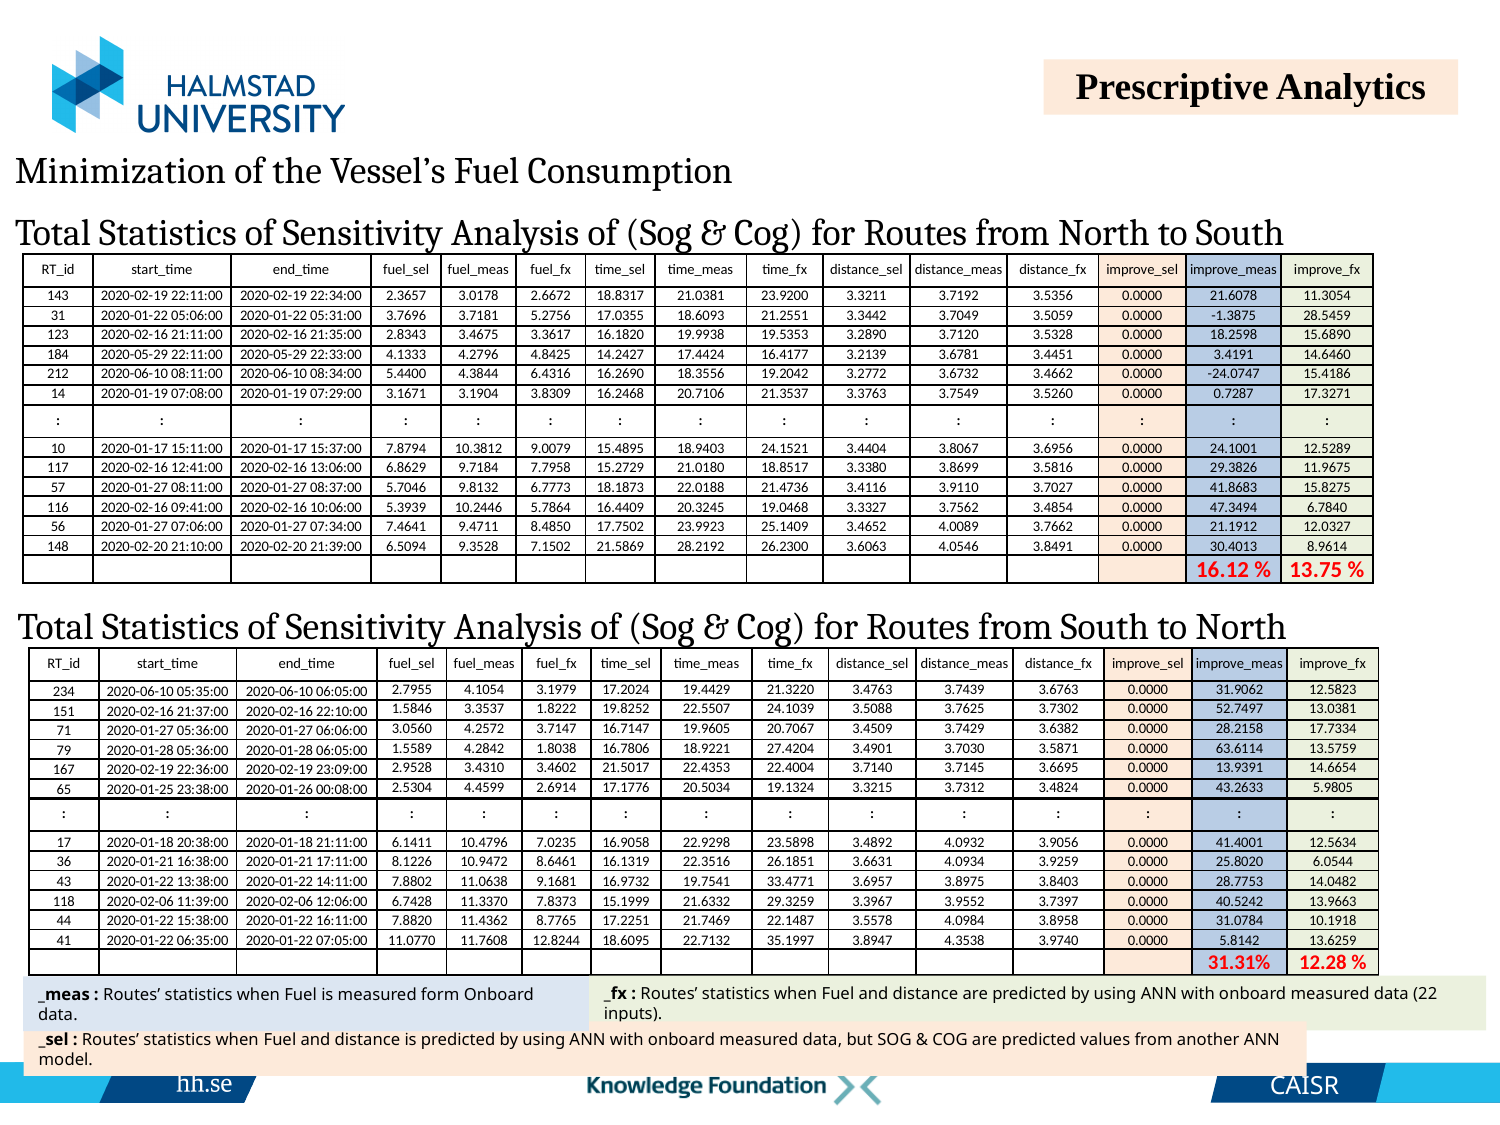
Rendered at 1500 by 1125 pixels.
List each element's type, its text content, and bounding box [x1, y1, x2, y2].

table_cell 21.3220 [753, 682, 828, 699]
table_cell 21.3537 [747, 386, 822, 404]
table_cell 2020-01-21 16:38:00 [100, 852, 236, 870]
table_cell 16.2468 [586, 386, 654, 404]
table_cell 3.1979 [523, 682, 590, 699]
table_cell 0.0000 [1099, 366, 1185, 384]
table_cell [378, 950, 446, 974]
table_cell 2020-01-22 16:11:00 [237, 911, 376, 929]
table_cell 2020-02-16 13:06:00 [232, 458, 370, 476]
table_cell 3.4310 [447, 760, 521, 778]
table_cell 2020-01-27 08:11:00 [94, 478, 230, 495]
table_header : [1105, 800, 1191, 830]
table_cell 21.1912 [1187, 517, 1280, 535]
table_cell 22.5507 [662, 701, 751, 719]
table_cell 17.2024 [592, 682, 660, 699]
table_cell 12.8244 [523, 930, 590, 948]
table_cell 19.4429 [662, 682, 751, 699]
table_cell 3.4451 [1008, 347, 1098, 364]
table_cell 2020-01-22 15:38:00 [100, 911, 236, 929]
table_cell 2020-01-22 05:06:00 [94, 307, 230, 325]
table_cell 17.7502 [586, 517, 654, 535]
table_cell 22.9298 [662, 832, 751, 850]
table_cell 36 [30, 852, 98, 870]
table_cell [523, 950, 590, 974]
table_cell 9.7184 [442, 458, 515, 476]
table_cell 4.2842 [447, 740, 521, 758]
table_cell 184 [24, 347, 92, 364]
table_cell 3.5356 [1008, 288, 1098, 306]
table_cell 3.7147 [523, 721, 590, 739]
picture [52, 36, 345, 133]
table_cell 3.4662 [1008, 366, 1098, 384]
table_cell 3.7696 [372, 307, 440, 325]
table_cell 2020-02-19 22:36:00 [100, 760, 236, 778]
table_cell 3.0178 [442, 288, 515, 306]
table_cell 47.3494 [1187, 497, 1280, 515]
table_cell 22.4353 [662, 760, 751, 778]
table_cell 13.6259 [1288, 930, 1378, 948]
table_cell 2020-01-22 07:05:00 [237, 930, 376, 948]
table_cell 118 [30, 891, 98, 909]
table_cell 234 [30, 682, 98, 699]
table_cell 19.9605 [662, 721, 751, 739]
table_cell [442, 556, 515, 582]
table_header improve_sel [1105, 655, 1191, 680]
table_header fuel_meas [442, 255, 515, 286]
table_cell 0.0000 [1099, 327, 1185, 345]
table_cell 3.7429 [917, 721, 1012, 739]
table_cell 3.5816 [1008, 458, 1098, 476]
table_header improve_meas [1193, 655, 1286, 680]
table_cell 5.9805 [1288, 780, 1378, 797]
table_cell 116 [24, 497, 92, 515]
table_cell [753, 950, 828, 974]
table_cell 3.3442 [824, 307, 909, 325]
table_cell [911, 556, 1006, 582]
table_cell 2020-01-18 21:11:00 [237, 832, 376, 850]
table_cell 14.0482 [1288, 871, 1378, 889]
table_cell 24.1521 [747, 438, 822, 456]
table_cell 20.7067 [753, 721, 828, 739]
table_cell 43 [30, 871, 98, 889]
table_cell 0.0000 [1099, 517, 1185, 535]
table_cell 2020-01-22 06:35:00 [100, 930, 236, 948]
table_header distance_fx [1014, 655, 1103, 680]
table_cell 31.0784 [1193, 911, 1286, 929]
table_cell 3.7027 [1008, 478, 1098, 495]
table_cell 0.7287 [1187, 386, 1280, 404]
table_cell 6.5094 [372, 536, 440, 554]
table_cell 2020-06-10 06:05:00 [237, 682, 376, 699]
table_cell 5.8142 [1193, 930, 1286, 948]
table_cell 0.0000 [1105, 682, 1191, 699]
table_cell 2.9528 [378, 760, 446, 778]
table_cell 18.8517 [747, 458, 822, 476]
table_cell 3.3617 [517, 327, 585, 345]
table_cell 28.2192 [656, 536, 746, 554]
table_cell 0.0000 [1105, 740, 1191, 758]
table_header : [1282, 406, 1372, 437]
table_cell 3.4116 [824, 478, 909, 495]
table_header : [517, 406, 585, 437]
table_cell 3.8491 [1008, 536, 1098, 554]
table_cell 2020-06-10 08:34:00 [232, 366, 370, 384]
table_cell 79 [30, 740, 98, 758]
table_cell 2020-01-22 13:38:00 [100, 871, 236, 889]
table_cell 3.6631 [829, 852, 915, 870]
table_cell 3.9740 [1014, 930, 1103, 948]
table_cell 7.0235 [523, 832, 590, 850]
table_cell 3.4824 [1014, 780, 1103, 797]
table_cell 7.4641 [372, 517, 440, 535]
table_cell 10.2446 [442, 497, 515, 515]
table_cell 16.4409 [586, 497, 654, 515]
table_cell 11.3370 [447, 891, 521, 909]
table_cell 18.1873 [586, 478, 654, 495]
table_header distance_fx [1008, 255, 1098, 286]
table_cell 0.0000 [1099, 288, 1185, 306]
table_cell 18.2598 [1187, 327, 1280, 345]
table_cell 4.1054 [447, 682, 521, 699]
table_cell 3.7562 [911, 497, 1006, 515]
text_box _fx : Routes’ statistics when Fuel and distance are predicted by using ANN with onboard measured data (22 inputs). [589, 975, 1487, 1031]
table_cell 17 [30, 832, 98, 850]
table_header RT_id [30, 655, 98, 680]
table_cell 3.9552 [917, 891, 1012, 909]
table_cell 8.1226 [378, 852, 446, 870]
table_cell 3.4854 [1008, 497, 1098, 515]
table_cell 25.1409 [747, 517, 822, 535]
table_cell 0.0000 [1099, 347, 1185, 364]
table_cell 3.6695 [1014, 760, 1103, 778]
table_cell 2020-01-17 15:37:00 [232, 438, 370, 456]
table_cell 16.9058 [592, 832, 660, 850]
table_header : [1014, 800, 1103, 830]
table_cell 18.8317 [586, 288, 654, 306]
table_cell 10.9472 [447, 852, 521, 870]
table_cell 0.0000 [1105, 760, 1191, 778]
table_cell 7.8820 [378, 911, 446, 929]
table_cell 31 [24, 307, 92, 325]
table_cell 5.7046 [372, 478, 440, 495]
table_cell 1.5589 [378, 740, 446, 758]
table_cell 2020-01-18 20:38:00 [100, 832, 236, 850]
table_cell [747, 556, 822, 582]
table_cell 7.8802 [378, 871, 446, 889]
table_cell 11.4362 [447, 911, 521, 929]
table_cell 12.28 % [1288, 950, 1378, 974]
table_cell [1014, 950, 1103, 974]
table_cell 18.6095 [592, 930, 660, 948]
table_header improve_fx [1282, 255, 1372, 286]
table_cell 3.1671 [372, 386, 440, 404]
table_cell 3.4675 [442, 327, 515, 345]
table_cell 16.2690 [586, 366, 654, 384]
table_cell 2020-01-22 14:11:00 [237, 871, 376, 889]
table_cell 4.3844 [442, 366, 515, 384]
table_cell 3.8309 [517, 386, 585, 404]
table_cell 3.5871 [1014, 740, 1103, 758]
table_cell 6.0544 [1288, 852, 1378, 870]
table_cell 3.5578 [829, 911, 915, 929]
text_box Minimization of the Vessel’s Fuel Consumption [0, 138, 863, 199]
table_cell 13.9663 [1288, 891, 1378, 909]
table_cell 15.4186 [1282, 366, 1372, 384]
table_cell 15.1999 [592, 891, 660, 909]
table_cell 7.1502 [517, 536, 585, 554]
table_cell 16.7147 [592, 721, 660, 739]
table_header distance_sel [829, 655, 915, 680]
table_cell 6.8629 [372, 458, 440, 476]
table_cell 14.2427 [586, 347, 654, 364]
table_header : [662, 800, 751, 830]
table_cell 0.0000 [1105, 701, 1191, 719]
table_cell 18.3556 [656, 366, 746, 384]
table_cell 17.1776 [592, 780, 660, 797]
table_cell 6.7773 [517, 478, 585, 495]
table_cell 3.7662 [1008, 517, 1098, 535]
table_cell 2020-01-19 07:08:00 [94, 386, 230, 404]
table_cell [1008, 556, 1098, 582]
table_cell 7.8373 [523, 891, 590, 909]
table_cell 151 [30, 701, 98, 719]
table_cell 0.0000 [1105, 871, 1191, 889]
table_header time_sel [592, 655, 660, 680]
table_cell 20.7106 [656, 386, 746, 404]
table_cell 2020-02-16 09:41:00 [94, 497, 230, 515]
table_cell 10.4796 [447, 832, 521, 850]
table_cell 167 [30, 760, 98, 778]
table_cell 3.8947 [829, 930, 915, 948]
table_header : [523, 800, 590, 830]
table_cell 6.1411 [378, 832, 446, 850]
table_cell 2020-02-16 12:41:00 [94, 458, 230, 476]
table_cell 10.1918 [1288, 911, 1378, 929]
table_cell 0.0000 [1099, 438, 1185, 456]
table_cell 2.8343 [372, 327, 440, 345]
table_cell 19.5353 [747, 327, 822, 345]
table_cell 19.2042 [747, 366, 822, 384]
table_cell 16.1820 [586, 327, 654, 345]
table_cell -1.3875 [1187, 307, 1280, 325]
table_cell 123 [24, 327, 92, 345]
table_header : [30, 800, 98, 830]
table_header : [232, 406, 370, 437]
table_cell 15.4895 [586, 438, 654, 456]
table_cell [94, 556, 230, 582]
table_cell 3.5260 [1008, 386, 1098, 404]
table_cell 3.3537 [447, 701, 521, 719]
table_cell [829, 950, 915, 974]
table_header time_fx [753, 655, 828, 680]
table_cell 17.0355 [586, 307, 654, 325]
table_cell 3.4509 [829, 721, 915, 739]
table_cell 7.8794 [372, 438, 440, 456]
table_header : [1187, 406, 1280, 437]
table_cell 3.3215 [829, 780, 915, 797]
table_cell 17.4424 [656, 347, 746, 364]
table_cell 11.3054 [1282, 288, 1372, 306]
table_cell 22.1487 [753, 911, 828, 929]
table_cell [586, 556, 654, 582]
table_cell 5.2756 [517, 307, 585, 325]
table_cell 21.2551 [747, 307, 822, 325]
table_cell 19.0468 [747, 497, 822, 515]
table_cell 3.3763 [824, 386, 909, 404]
table_cell 8.4850 [517, 517, 585, 535]
table_cell 21.0180 [656, 458, 746, 476]
table_cell 3.7030 [917, 740, 1012, 758]
table_cell [30, 950, 98, 974]
table_cell 15.8275 [1282, 478, 1372, 495]
text_box _sel : Routes’ statistics when Fuel and distance is predicted by using ANN with onboard measured data, but SOG & COG are predicted values from another ANN model. [23, 1021, 1307, 1076]
table_cell 3.3211 [824, 288, 909, 306]
table_cell 6.4316 [517, 366, 585, 384]
table_cell 2020-02-19 22:11:00 [94, 288, 230, 306]
table_header : [100, 800, 236, 830]
table_cell 15.2729 [586, 458, 654, 476]
table_cell 7.7958 [517, 458, 585, 476]
table_cell 10.3812 [442, 438, 515, 456]
table_cell 29.3826 [1187, 458, 1280, 476]
table_header : [378, 800, 446, 830]
table_cell 3.6956 [1008, 438, 1098, 456]
table_cell 2020-01-26 00:08:00 [237, 780, 376, 797]
table_cell 4.0932 [917, 832, 1012, 850]
table_cell 2020-02-16 21:11:00 [94, 327, 230, 345]
table_cell 13.5759 [1288, 740, 1378, 758]
table_header : [447, 800, 521, 830]
table_cell 43.2633 [1193, 780, 1286, 797]
table_cell 9.3528 [442, 536, 515, 554]
table_cell 27.4204 [753, 740, 828, 758]
table_cell 2020-05-29 22:11:00 [94, 347, 230, 364]
table_cell 3.1904 [442, 386, 515, 404]
table_cell 2020-02-06 11:39:00 [100, 891, 236, 909]
table_cell 3.3967 [829, 891, 915, 909]
table_cell 2020-02-06 12:06:00 [237, 891, 376, 909]
table_cell 3.4652 [824, 517, 909, 535]
table_cell 4.0089 [911, 517, 1006, 535]
table_cell 28.5459 [1282, 307, 1372, 325]
table_cell 3.6063 [824, 536, 909, 554]
table_header start_time [94, 255, 230, 286]
table_cell 2.6672 [517, 288, 585, 306]
table_cell 3.7625 [917, 701, 1012, 719]
table_cell 2020-01-28 06:05:00 [237, 740, 376, 758]
table_cell 4.2572 [447, 721, 521, 739]
table_header : [372, 406, 440, 437]
table_cell 3.4404 [824, 438, 909, 456]
table_cell 3.7140 [829, 760, 915, 778]
table_cell 25.8020 [1193, 852, 1286, 870]
table_cell [1099, 556, 1185, 582]
table_cell 2020-01-25 23:38:00 [100, 780, 236, 797]
table_header time_sel [586, 255, 654, 286]
table_cell 24.1039 [753, 701, 828, 719]
table_cell 71 [30, 721, 98, 739]
table_header fuel_fx [517, 255, 585, 286]
table_cell 3.8699 [911, 458, 1006, 476]
table_cell 0.0000 [1099, 307, 1185, 325]
table_cell 41.4001 [1193, 832, 1286, 850]
table_cell 2.5304 [378, 780, 446, 797]
table_cell 3.7302 [1014, 701, 1103, 719]
table_cell 212 [24, 366, 92, 384]
table_cell 40.5242 [1193, 891, 1286, 909]
table_header fuel_fx [523, 655, 590, 680]
table_header end_time [232, 255, 370, 286]
table_cell 0.0000 [1105, 911, 1191, 929]
table_cell 41.8683 [1187, 478, 1280, 495]
table_cell 23.9200 [747, 288, 822, 306]
table_cell 4.1333 [372, 347, 440, 364]
table_cell 2020-01-19 07:29:00 [232, 386, 370, 404]
table_header fuel_meas [447, 655, 521, 680]
table_cell 11.9675 [1282, 458, 1372, 476]
table_cell 0.0000 [1105, 832, 1191, 850]
text_box Total Statistics of Sensitivity Analysis of (Sog & Cog) for Routes from South to North [2, 594, 1480, 655]
picture [0, 1062, 263, 1103]
table_header improve_sel [1099, 255, 1185, 286]
table_cell 3.7312 [917, 780, 1012, 797]
table_header : [656, 406, 746, 437]
table_cell 1.5846 [378, 701, 446, 719]
table_header end_time [237, 655, 376, 680]
table_cell 0.0000 [1105, 891, 1191, 909]
table_cell 0.0000 [1099, 497, 1185, 515]
picture [572, 1076, 897, 1113]
table_cell 16.1319 [592, 852, 660, 870]
table_cell 3.6382 [1014, 721, 1103, 739]
table_header : [829, 800, 915, 830]
table_cell 18.9403 [656, 438, 746, 456]
table_cell 2.3657 [372, 288, 440, 306]
table_cell 0.0000 [1099, 386, 1185, 404]
table_cell 19.1324 [753, 780, 828, 797]
table_cell 3.0560 [378, 721, 446, 739]
table_cell 16.7806 [592, 740, 660, 758]
table_cell 33.4771 [753, 871, 828, 889]
table_cell 2020-02-20 21:10:00 [94, 536, 230, 554]
table_cell 52.7497 [1193, 701, 1286, 719]
table_cell 23.5898 [753, 832, 828, 850]
table_cell 0.0000 [1105, 780, 1191, 797]
table_cell [232, 556, 370, 582]
table_cell 4.4599 [447, 780, 521, 797]
table_header time_meas [656, 255, 746, 286]
table_cell 3.9056 [1014, 832, 1103, 850]
table_cell 16.4177 [747, 347, 822, 364]
table_cell 23.9923 [656, 517, 746, 535]
table_cell 3.6763 [1014, 682, 1103, 699]
table_cell 3.7145 [917, 760, 1012, 778]
table_cell 16.12 % [1187, 556, 1280, 582]
table_cell 35.1997 [753, 930, 828, 948]
text_box _meas : Routes’ statistics when Fuel is measured form Onboard data. [23, 976, 589, 1032]
table_cell 2020-05-29 22:33:00 [232, 347, 370, 364]
table_cell 3.9259 [1014, 852, 1103, 870]
table_cell [1105, 950, 1191, 974]
table_header fuel_sel [372, 255, 440, 286]
table_cell 9.8132 [442, 478, 515, 495]
table_cell 8.6461 [523, 852, 590, 870]
table_cell 11.0770 [378, 930, 446, 948]
table_header fuel_sel [378, 655, 446, 680]
table_cell 2020-02-19 23:09:00 [237, 760, 376, 778]
table_header : [917, 800, 1012, 830]
table_header : [1099, 406, 1185, 437]
table_cell 19.8252 [592, 701, 660, 719]
table_cell 3.4901 [829, 740, 915, 758]
table_cell 2020-02-19 22:34:00 [232, 288, 370, 306]
table_cell 21.6332 [662, 891, 751, 909]
table_cell 20.5034 [662, 780, 751, 797]
table_cell 56 [24, 517, 92, 535]
table_cell 4.0934 [917, 852, 1012, 870]
table_cell 57 [24, 478, 92, 495]
table_cell 8.7765 [523, 911, 590, 929]
table_cell 3.6732 [911, 366, 1006, 384]
table_cell 15.6890 [1282, 327, 1372, 345]
table_cell 2020-02-16 10:06:00 [232, 497, 370, 515]
table_cell [662, 950, 751, 974]
table_header start_time [100, 655, 236, 680]
table_header : [442, 406, 515, 437]
table_cell 22.0188 [656, 478, 746, 495]
table_cell 1.8222 [523, 701, 590, 719]
table_cell 5.3939 [372, 497, 440, 515]
table_header : [592, 800, 660, 830]
table_cell 3.8067 [911, 438, 1006, 456]
table_cell 0.0000 [1099, 458, 1185, 476]
table_cell 28.7753 [1193, 871, 1286, 889]
text_box Prescriptive Analytics [1043, 59, 1459, 115]
table_cell 3.7439 [917, 682, 1012, 699]
table_cell 22.4004 [753, 760, 828, 778]
table_cell 2020-06-10 08:11:00 [94, 366, 230, 384]
table_cell 16.9732 [592, 871, 660, 889]
table_cell 3.6781 [911, 347, 1006, 364]
table_cell 3.6957 [829, 871, 915, 889]
table_cell 6.7840 [1282, 497, 1372, 515]
table_cell [517, 556, 585, 582]
table_cell 0.0000 [1099, 536, 1185, 554]
table_header : [911, 406, 1006, 437]
table_cell 14.6654 [1288, 760, 1378, 778]
table_header : [1193, 800, 1286, 830]
table_cell 3.4602 [523, 760, 590, 778]
table_cell 3.3327 [824, 497, 909, 515]
table_cell 30.4013 [1187, 536, 1280, 554]
table_cell 3.4892 [829, 832, 915, 850]
table_cell [447, 950, 521, 974]
table_cell 2020-01-27 06:06:00 [237, 721, 376, 739]
table_cell 3.8403 [1014, 871, 1103, 889]
table_cell 13.75 % [1282, 556, 1372, 582]
table_cell 0.0000 [1105, 930, 1191, 948]
table_cell 12.5634 [1288, 832, 1378, 850]
table_cell 22.7132 [662, 930, 751, 948]
table_cell 21.7469 [662, 911, 751, 929]
table_header : [1288, 800, 1378, 830]
table_cell 2.7955 [378, 682, 446, 699]
table_cell 5.4400 [372, 366, 440, 384]
text_box Total Statistics of Sensitivity Analysis of (Sog & Cog) for Routes from North to South [0, 200, 1477, 261]
table_cell 14.6460 [1282, 347, 1372, 364]
table_cell 9.4711 [442, 517, 515, 535]
table_cell 26.2300 [747, 536, 822, 554]
table_cell 18.6093 [656, 307, 746, 325]
table_cell 17.3271 [1282, 386, 1372, 404]
table_header : [824, 406, 909, 437]
table_cell 63.6114 [1193, 740, 1286, 758]
table_cell 2020-01-28 05:36:00 [100, 740, 236, 758]
table_cell 3.4763 [829, 682, 915, 699]
table_cell 148 [24, 536, 92, 554]
table_cell 3.8958 [1014, 911, 1103, 929]
table_cell [24, 556, 92, 582]
table_cell 41 [30, 930, 98, 948]
table_cell 2020-01-27 08:37:00 [232, 478, 370, 495]
table_cell [100, 950, 236, 974]
table_header improve_meas [1187, 255, 1280, 286]
table_cell 19.7541 [662, 871, 751, 889]
table_cell 3.9110 [911, 478, 1006, 495]
table_cell 3.7192 [911, 288, 1006, 306]
table_cell 4.0984 [917, 911, 1012, 929]
table_cell 44 [30, 911, 98, 929]
table_cell 12.0327 [1282, 517, 1372, 535]
table_cell 2020-02-16 21:37:00 [100, 701, 236, 719]
table_cell [592, 950, 660, 974]
table_cell 117 [24, 458, 92, 476]
table_cell 2020-01-27 05:36:00 [100, 721, 236, 739]
table_cell [372, 556, 440, 582]
table_cell 2020-01-21 17:11:00 [237, 852, 376, 870]
table_cell 0.0000 [1105, 721, 1191, 739]
table_header : [94, 406, 230, 437]
table_cell 26.1851 [753, 852, 828, 870]
table_cell 20.3245 [656, 497, 746, 515]
table_cell 3.2772 [824, 366, 909, 384]
table_cell 21.5869 [586, 536, 654, 554]
table_cell 12.5289 [1282, 438, 1372, 456]
table_header : [1008, 406, 1098, 437]
table_cell 0.0000 [1105, 852, 1191, 870]
table_cell 3.7181 [442, 307, 515, 325]
table_cell 28.2158 [1193, 721, 1286, 739]
table_cell 9.0079 [517, 438, 585, 456]
table_cell 2020-01-17 15:11:00 [94, 438, 230, 456]
table_cell 29.3259 [753, 891, 828, 909]
table_cell 17.7334 [1288, 721, 1378, 739]
table_cell 4.8425 [517, 347, 585, 364]
table_cell 19.9938 [656, 327, 746, 345]
table_cell 2020-01-22 05:31:00 [232, 307, 370, 325]
table_cell 2020-02-20 21:39:00 [232, 536, 370, 554]
table_cell 22.3516 [662, 852, 751, 870]
table_cell 21.6078 [1187, 288, 1280, 306]
table_cell 18.9221 [662, 740, 751, 758]
table_cell 6.7428 [378, 891, 446, 909]
table_cell 2020-02-16 22:10:00 [237, 701, 376, 719]
table_header distance_meas [917, 655, 1012, 680]
table_cell 2.6914 [523, 780, 590, 797]
table_cell 143 [24, 288, 92, 306]
table_cell 65 [30, 780, 98, 797]
table_cell 3.5059 [1008, 307, 1098, 325]
table_cell 3.5088 [829, 701, 915, 719]
table_cell 11.0638 [447, 871, 521, 889]
table_cell 10 [24, 438, 92, 456]
table_cell 9.1681 [523, 871, 590, 889]
table_cell 0.0000 [1099, 478, 1185, 495]
table_cell 2020-01-27 07:06:00 [94, 517, 230, 535]
table_cell 21.5017 [592, 760, 660, 778]
table_cell 2020-02-16 21:35:00 [232, 327, 370, 345]
table_cell [824, 556, 909, 582]
table_header time_fx [747, 255, 822, 286]
table_cell -24.0747 [1187, 366, 1280, 384]
table_cell 3.4191 [1187, 347, 1280, 364]
table_cell 11.7608 [447, 930, 521, 948]
table_cell 3.7049 [911, 307, 1006, 325]
table_cell 8.9614 [1282, 536, 1372, 554]
table_cell 3.7397 [1014, 891, 1103, 909]
table_cell 12.5823 [1288, 682, 1378, 699]
table_cell 5.7864 [517, 497, 585, 515]
table_cell 4.0546 [911, 536, 1006, 554]
table_cell 31.9062 [1193, 682, 1286, 699]
table_cell 4.2796 [442, 347, 515, 364]
table_cell 24.1001 [1187, 438, 1280, 456]
table_header improve_fx [1288, 655, 1378, 680]
table_header : [237, 800, 376, 830]
table_cell 3.7120 [911, 327, 1006, 345]
table_cell 17.2251 [592, 911, 660, 929]
table_header distance_meas [911, 255, 1006, 286]
table_cell 2020-06-10 05:35:00 [100, 682, 236, 699]
table_cell 4.3538 [917, 930, 1012, 948]
table_cell 3.2890 [824, 327, 909, 345]
table_cell 3.3380 [824, 458, 909, 476]
table_cell 3.8975 [917, 871, 1012, 889]
table_cell 1.8038 [523, 740, 590, 758]
table_header RT_id [24, 255, 92, 286]
table_cell 3.2139 [824, 347, 909, 364]
table_header : [753, 800, 828, 830]
table_cell 3.5328 [1008, 327, 1098, 345]
table_header time_meas [662, 655, 751, 680]
table_cell [656, 556, 746, 582]
table_cell 13.0381 [1288, 701, 1378, 719]
table_header distance_sel [824, 255, 909, 286]
table_cell 13.9391 [1193, 760, 1286, 778]
table_cell [237, 950, 376, 974]
table_cell 21.0381 [656, 288, 746, 306]
table_cell [917, 950, 1012, 974]
table_cell 21.4736 [747, 478, 822, 495]
table_cell 2020-01-27 07:34:00 [232, 517, 370, 535]
table_cell 14 [24, 386, 92, 404]
table_cell 31.31% [1193, 950, 1286, 974]
table_cell 3.7549 [911, 386, 1006, 404]
table_header : [24, 406, 92, 437]
table_header : [747, 406, 822, 437]
table_header : [586, 406, 654, 437]
